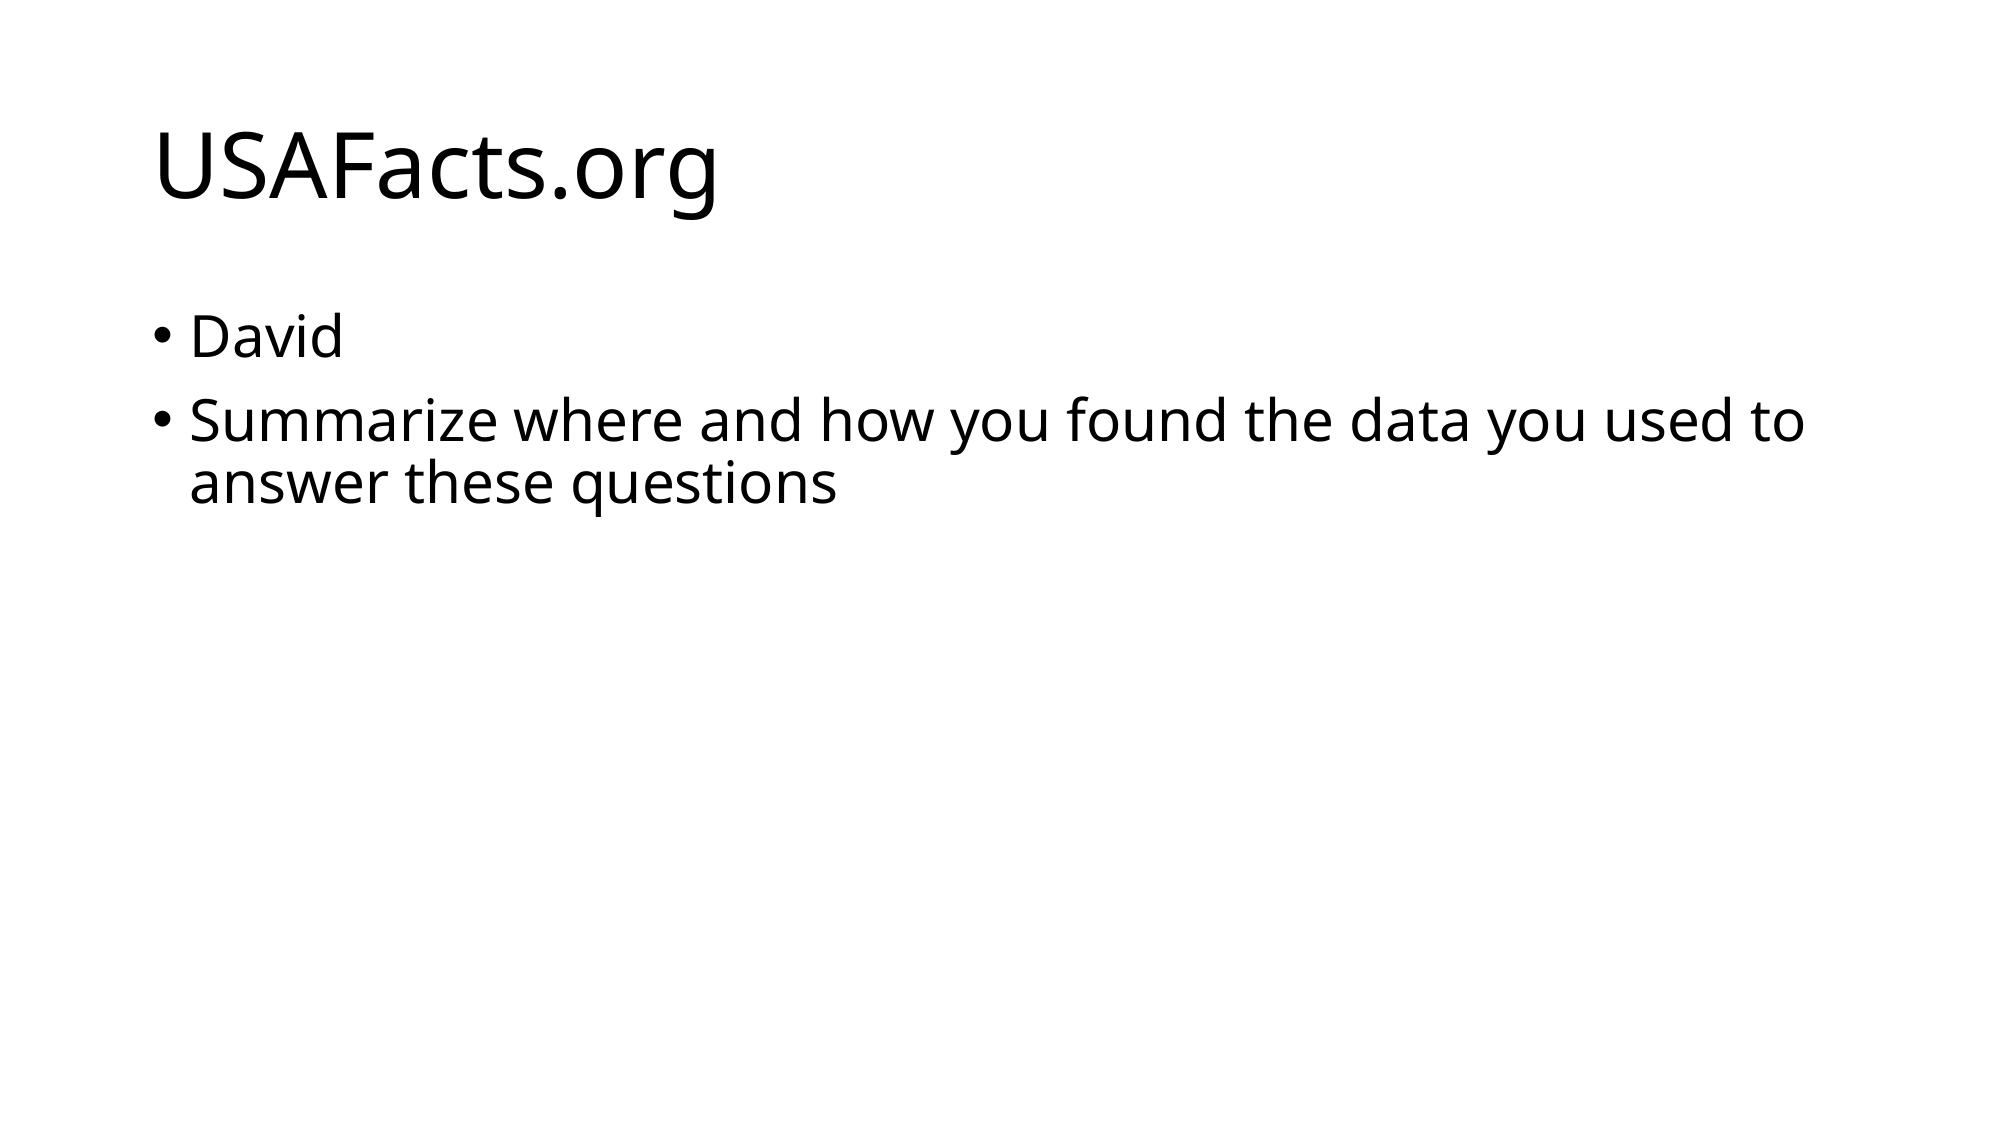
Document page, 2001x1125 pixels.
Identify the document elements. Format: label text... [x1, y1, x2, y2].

title USAFacts.org [137, 59, 1863, 278]
list David Summarize where and how you found the data you used to answer these questions [137, 299, 1863, 1014]
